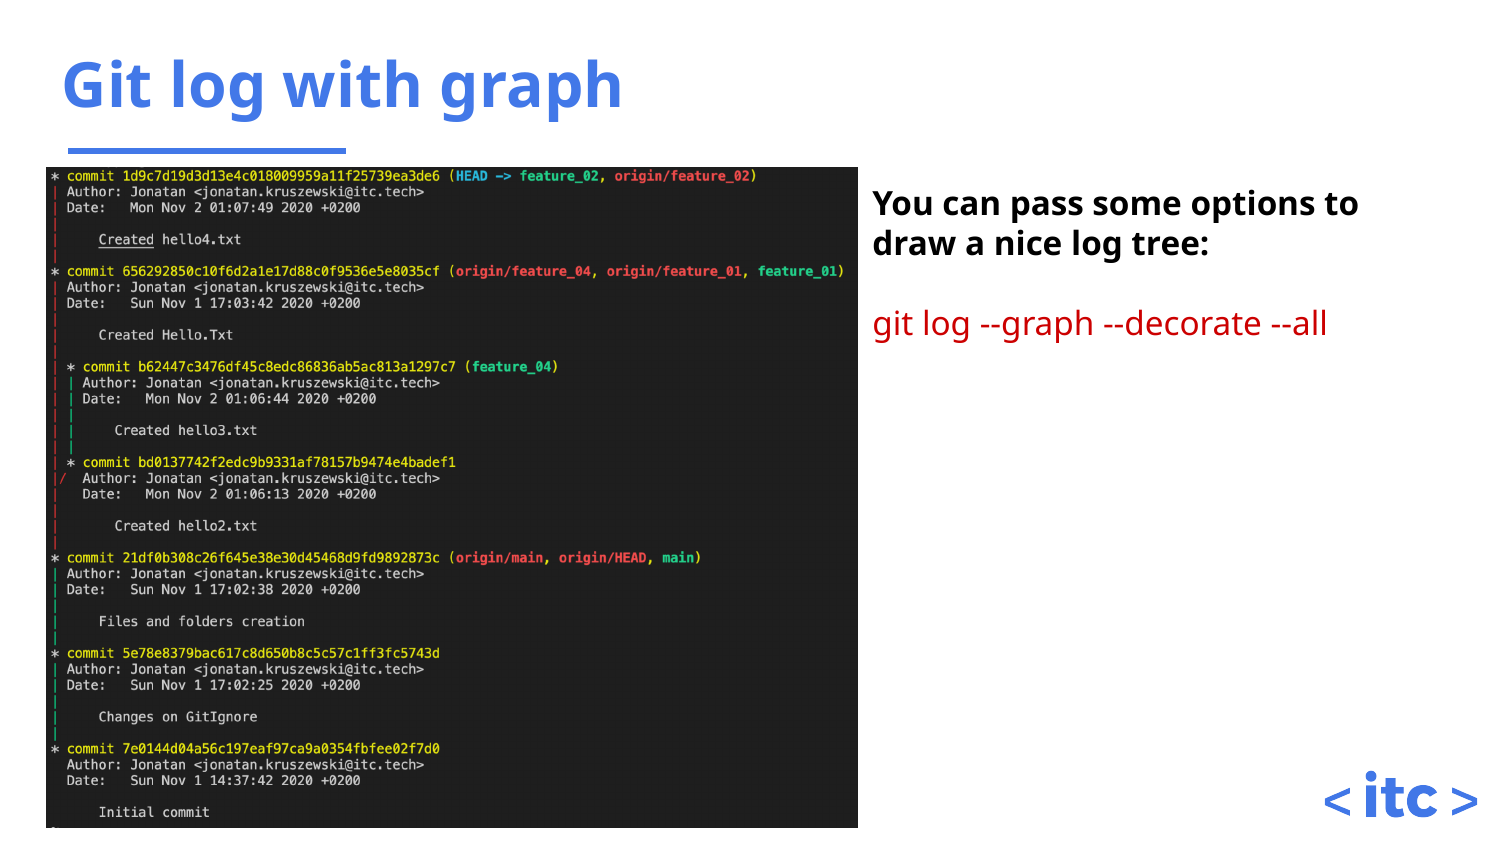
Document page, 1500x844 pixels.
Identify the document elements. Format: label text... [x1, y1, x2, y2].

text_box Git log with graph [46, 37, 1485, 135]
picture [1316, 759, 1485, 828]
picture [46, 167, 858, 828]
text_box You can pass some options to draw a nice log tree: git log --graph --decorate --all [858, 167, 1463, 794]
